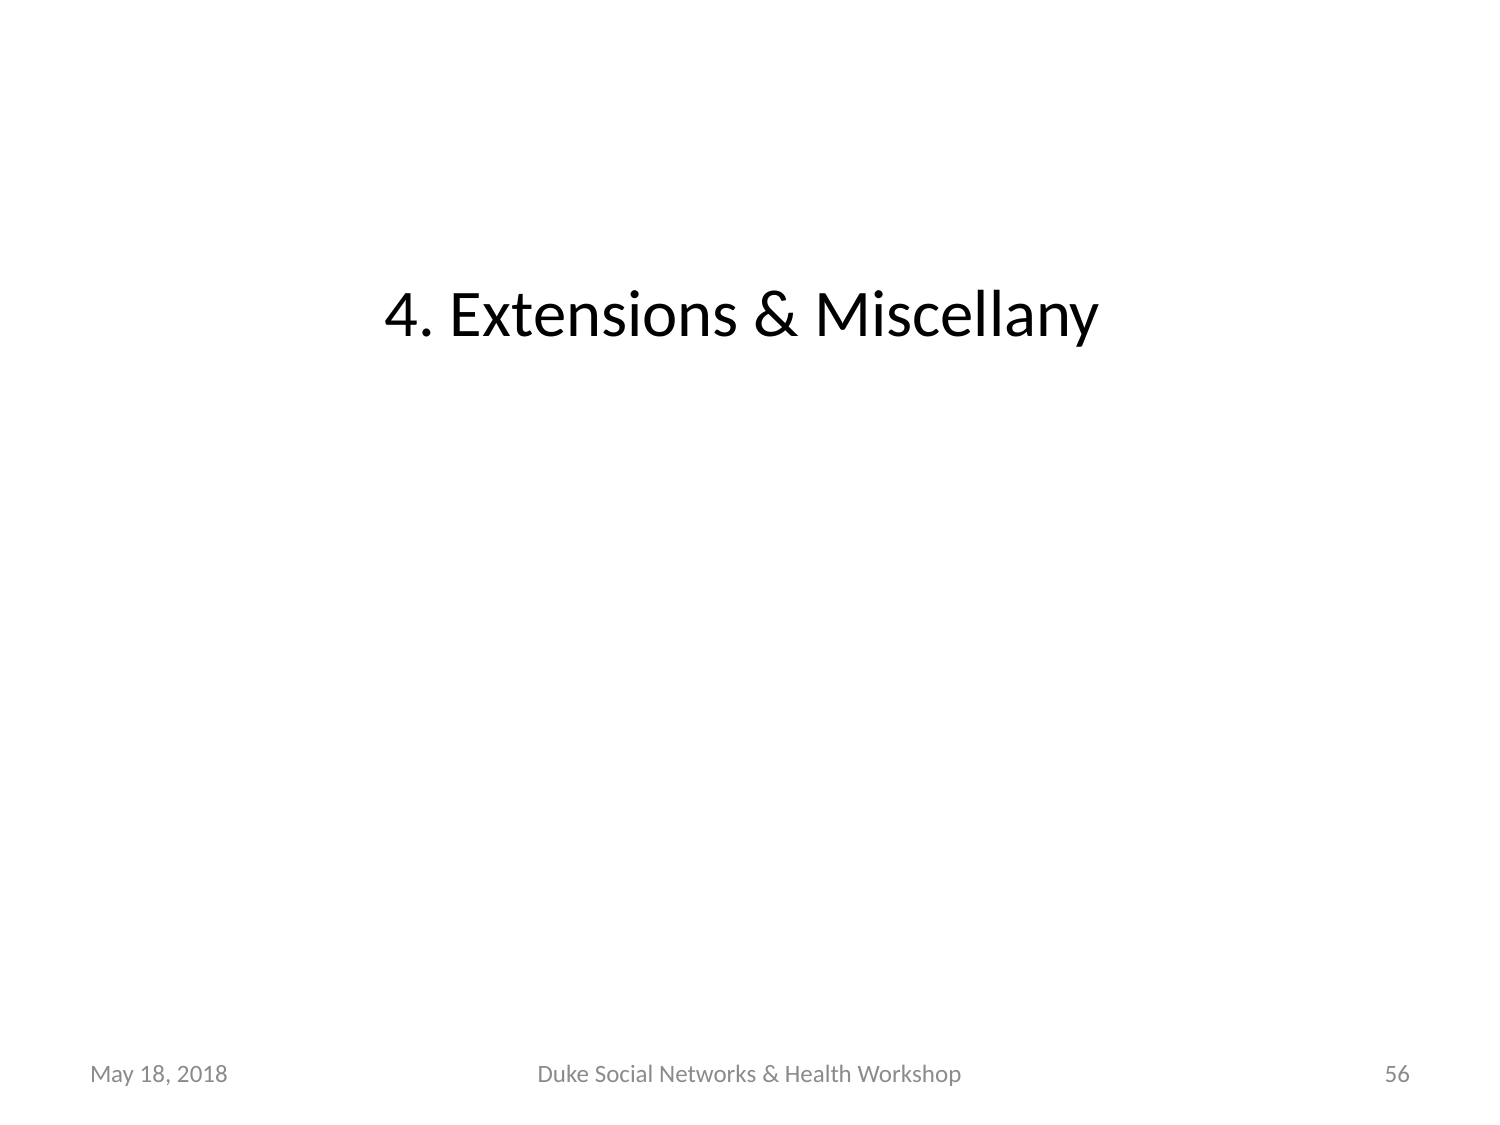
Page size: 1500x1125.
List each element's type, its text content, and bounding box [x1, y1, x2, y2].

list 4. Extensions & Miscellany [75, 262, 1425, 1005]
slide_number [75, 1042, 425, 1103]
footer Duke Social Networks & Health Workshop [512, 1042, 988, 1103]
slide_number 56 [1074, 1042, 1425, 1103]
